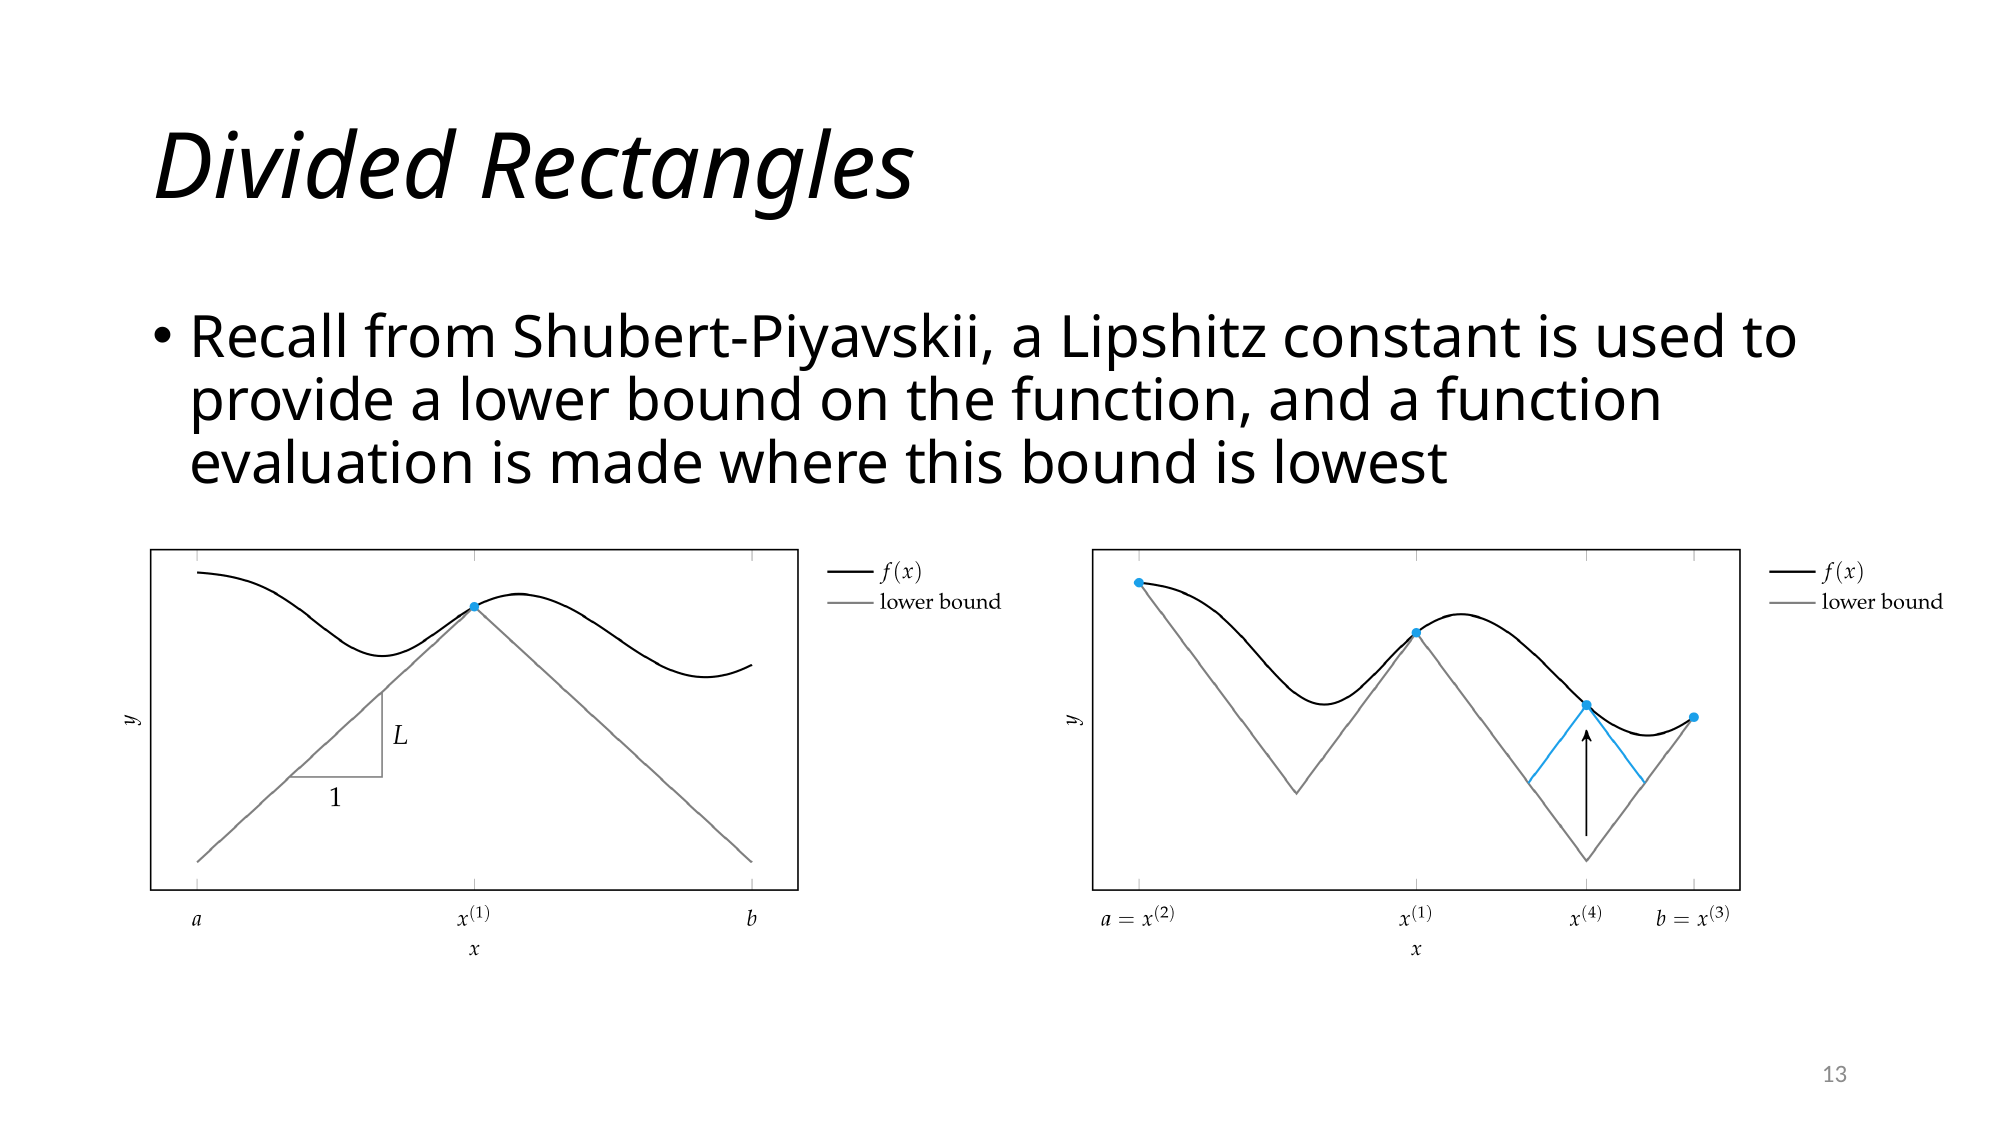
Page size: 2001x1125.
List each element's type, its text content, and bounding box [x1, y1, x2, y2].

picture [1055, 547, 1960, 966]
list Recall from Shubert-Piyavskii, a Lipshitz constant is used to provide a lower bound on the function, and a function evaluation is made where this bound is lowest [137, 299, 1863, 1014]
picture [113, 547, 1018, 966]
title Divided Rectangles [137, 59, 1863, 278]
slide_number 13 [1412, 1042, 1863, 1103]
